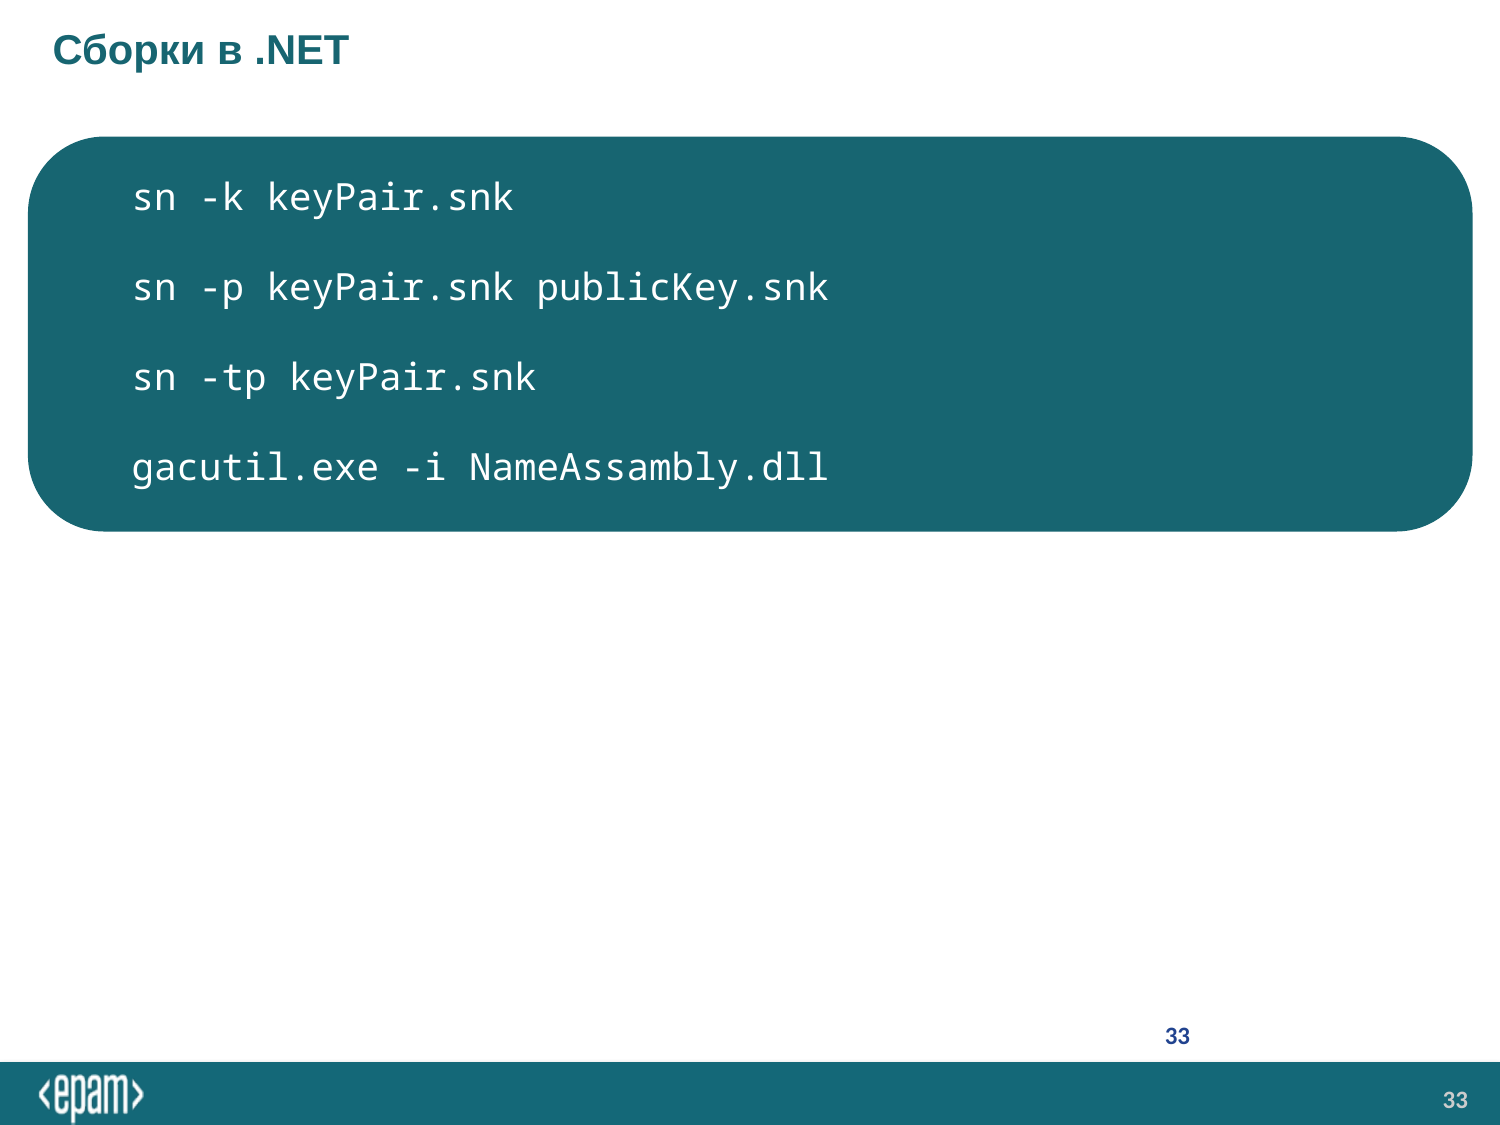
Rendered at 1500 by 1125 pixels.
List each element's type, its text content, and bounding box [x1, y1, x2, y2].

text_box sn -k keyPair.snk sn -p keyPair.snk publicKey.snk sn -tp keyPair.snk gacutil.exe -i NameAssambly.dll [72, 174, 1428, 487]
title Сборки в .NET [0, 0, 1500, 95]
picture [38, 1074, 144, 1125]
slide_number 33 [1149, 1012, 1500, 1073]
text_box [28, 137, 1472, 531]
